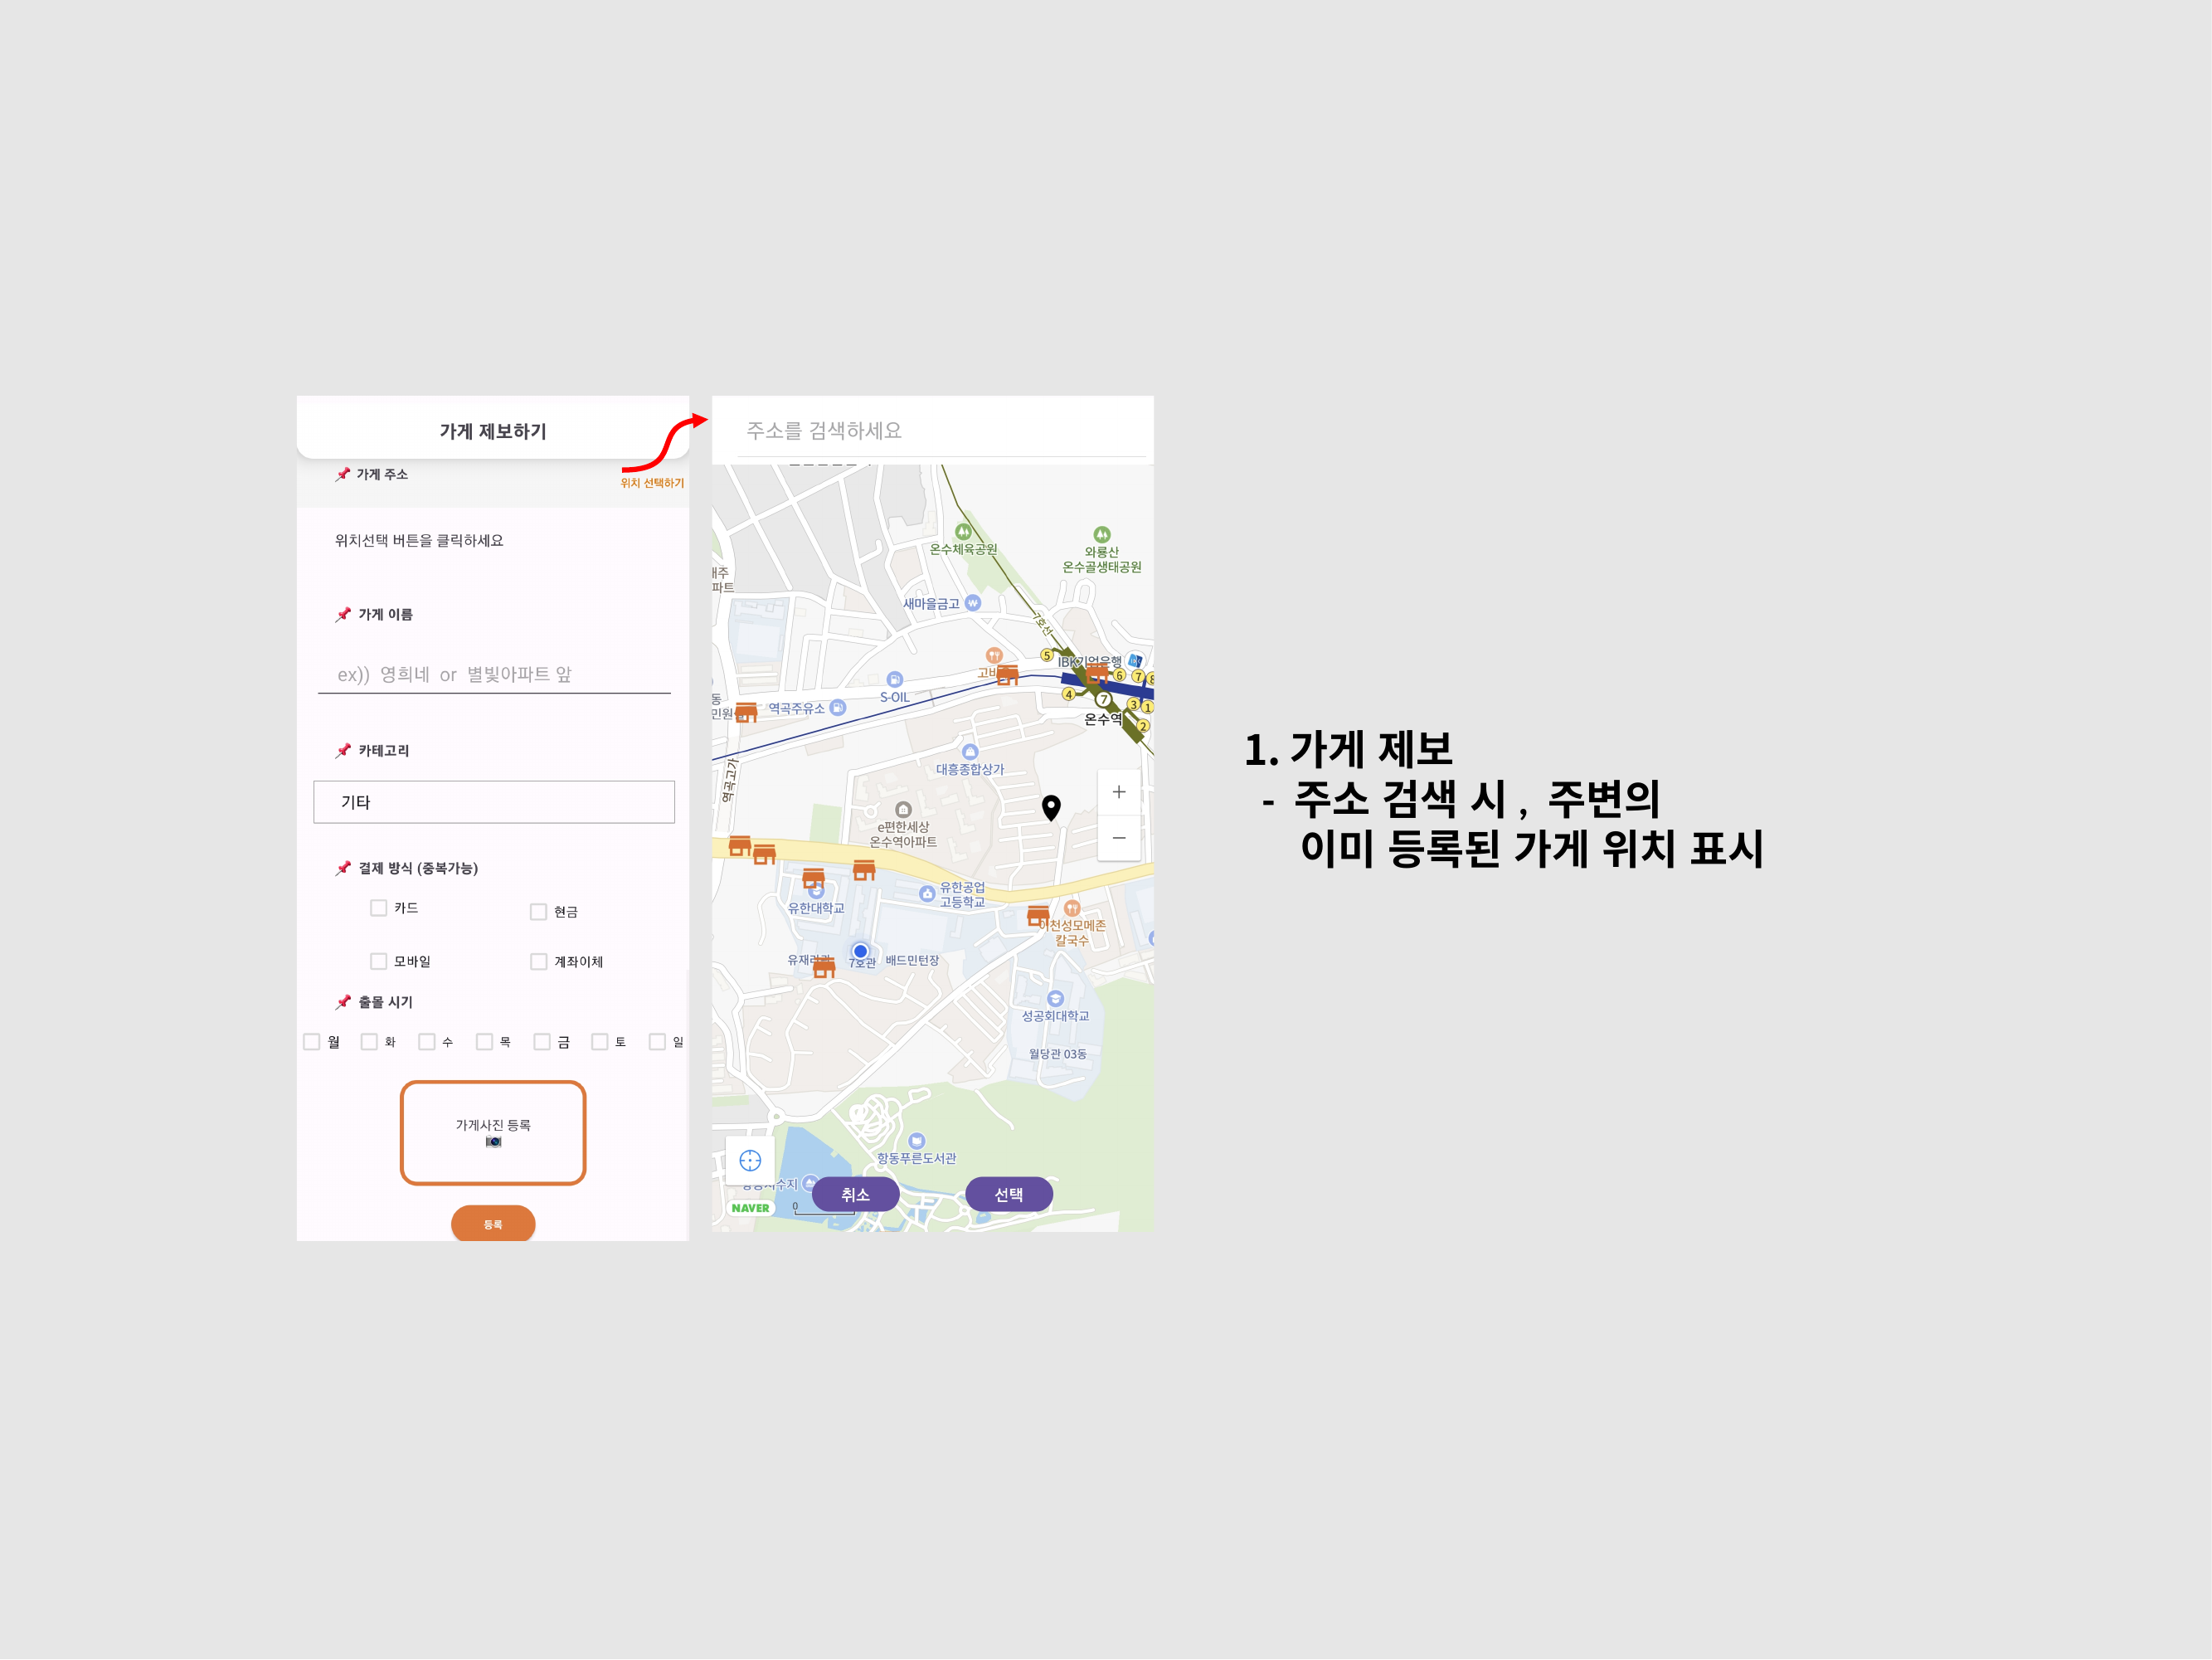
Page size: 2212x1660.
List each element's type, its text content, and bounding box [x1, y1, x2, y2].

picture [296, 396, 690, 1241]
picture [712, 396, 1155, 1232]
text_box 가게 제보 - 주소 검색 시, 주변의 이미 등록된 가게 위치 표시 [1231, 718, 1857, 880]
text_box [621, 419, 709, 470]
